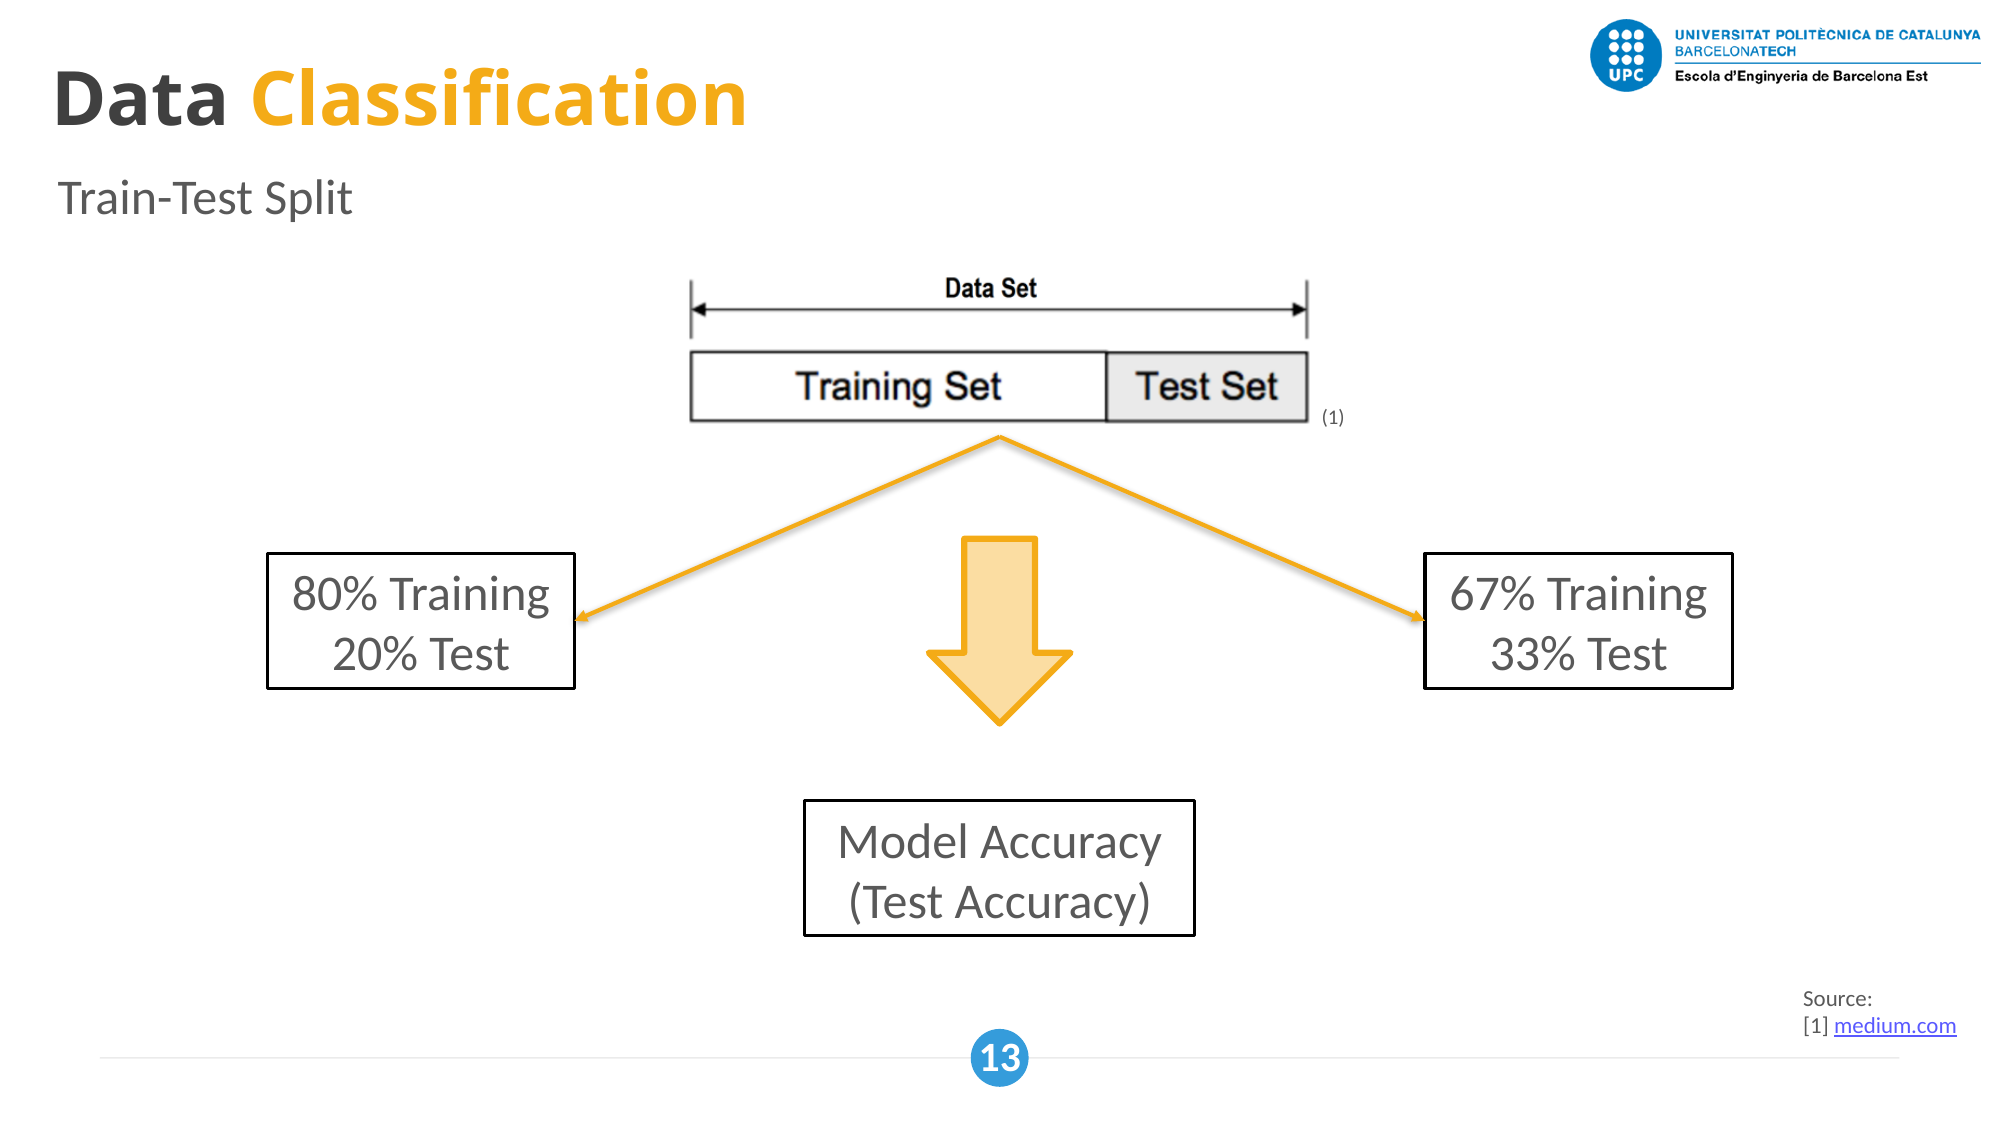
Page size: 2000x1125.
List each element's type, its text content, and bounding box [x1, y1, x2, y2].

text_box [574, 436, 998, 622]
text_box Model Accuracy (Test Accuracy) [804, 800, 1195, 936]
text_box 80% Training 20% Test [267, 553, 575, 689]
text_box (1) [1329, 396, 1366, 435]
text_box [999, 436, 1426, 622]
text_box [926, 630, 1073, 726]
picture [674, 246, 1325, 436]
picture [1590, 19, 1981, 97]
text_box 13 [958, 1021, 1042, 1087]
text_box Source: [1] medium.com [1788, 975, 2000, 1046]
text_box Train-Test Split [42, 156, 929, 232]
title Data Classification [31, 37, 1831, 155]
text_box 67% Training 33% Test [1425, 553, 1733, 689]
